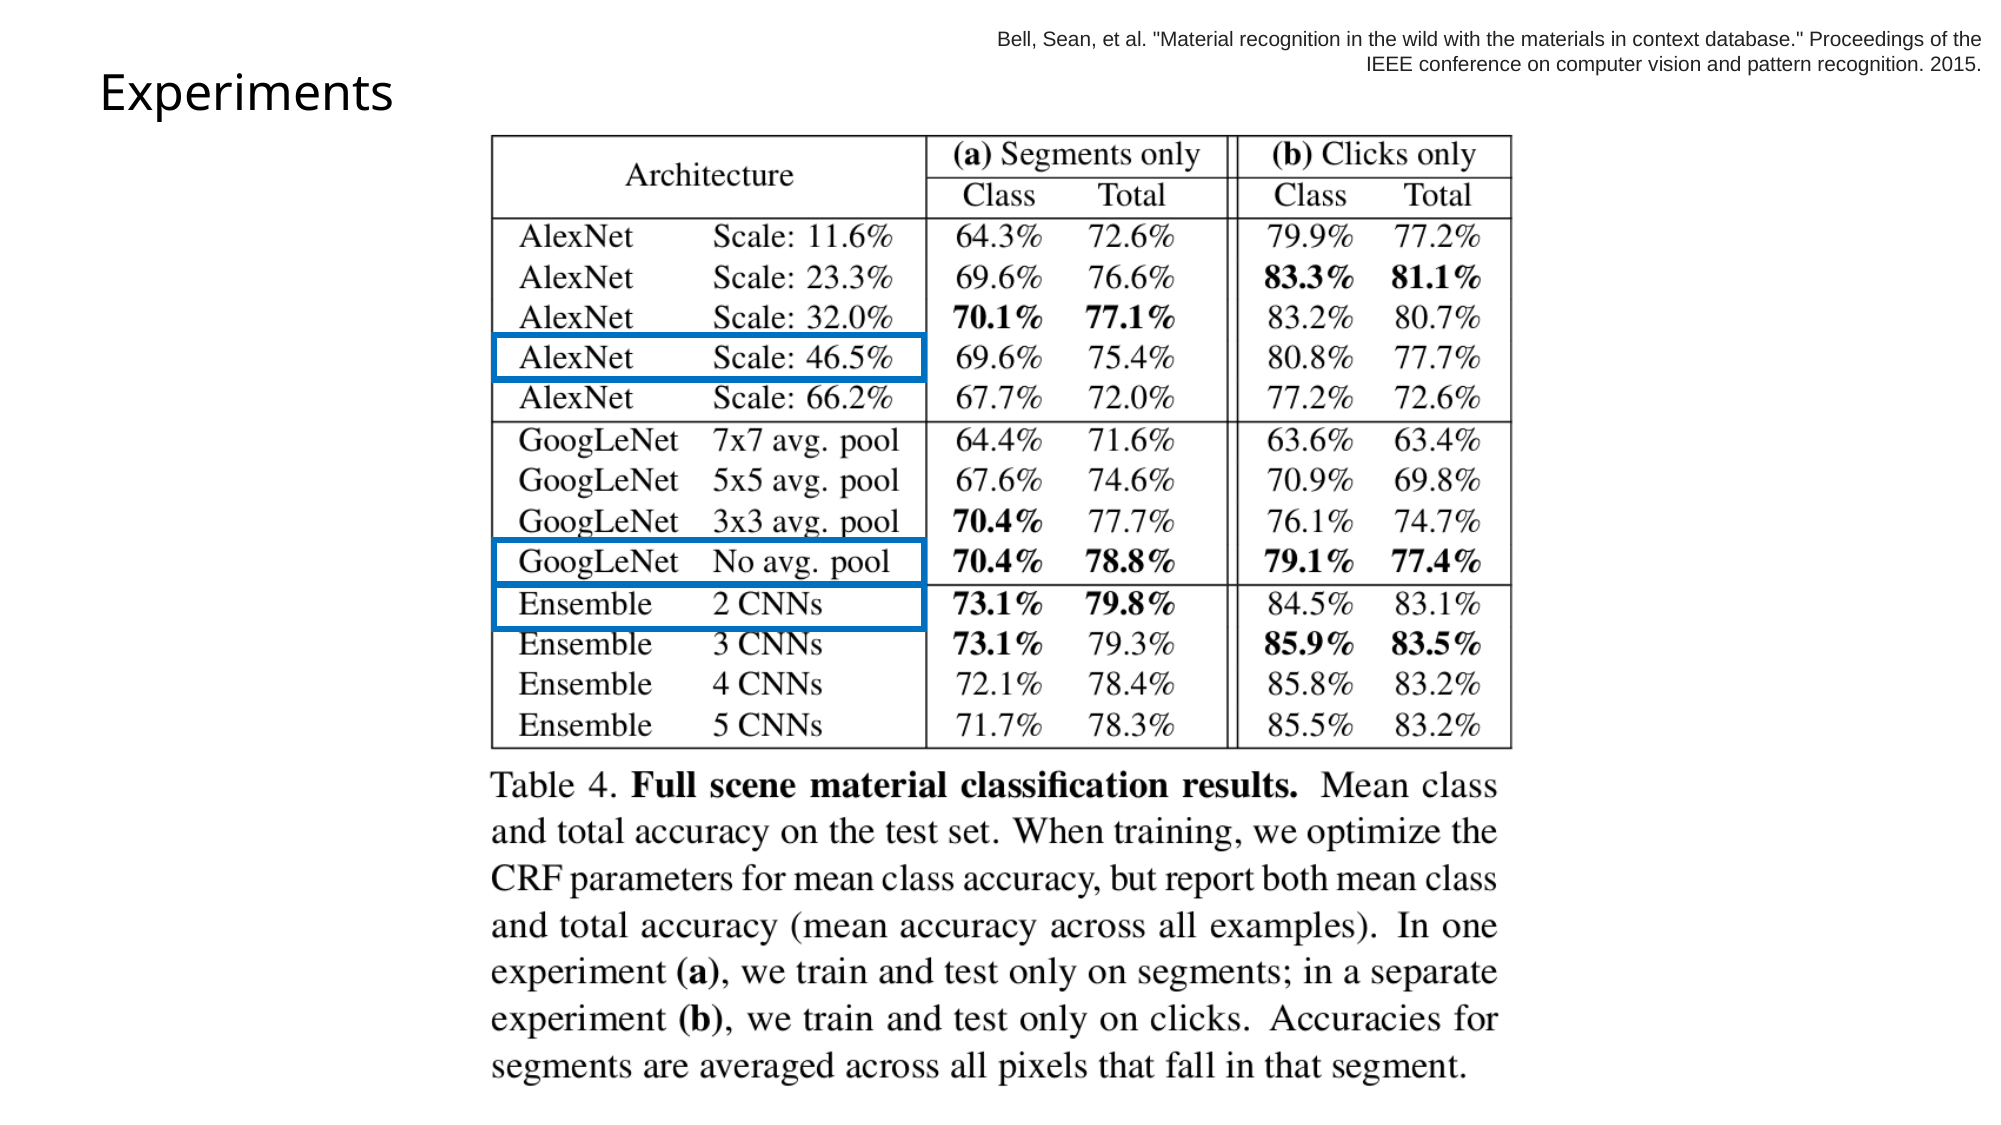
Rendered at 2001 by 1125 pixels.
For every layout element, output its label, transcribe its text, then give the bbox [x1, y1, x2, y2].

text_box Bell, Sean, et al. "Material recognition in the wild with the materials in context database." Proceedings of the IEEE conference on computer vision and pattern recognition. 2015. [980, 18, 1997, 83]
picture [471, 128, 1529, 1087]
text_box Experiments [84, 53, 1229, 128]
